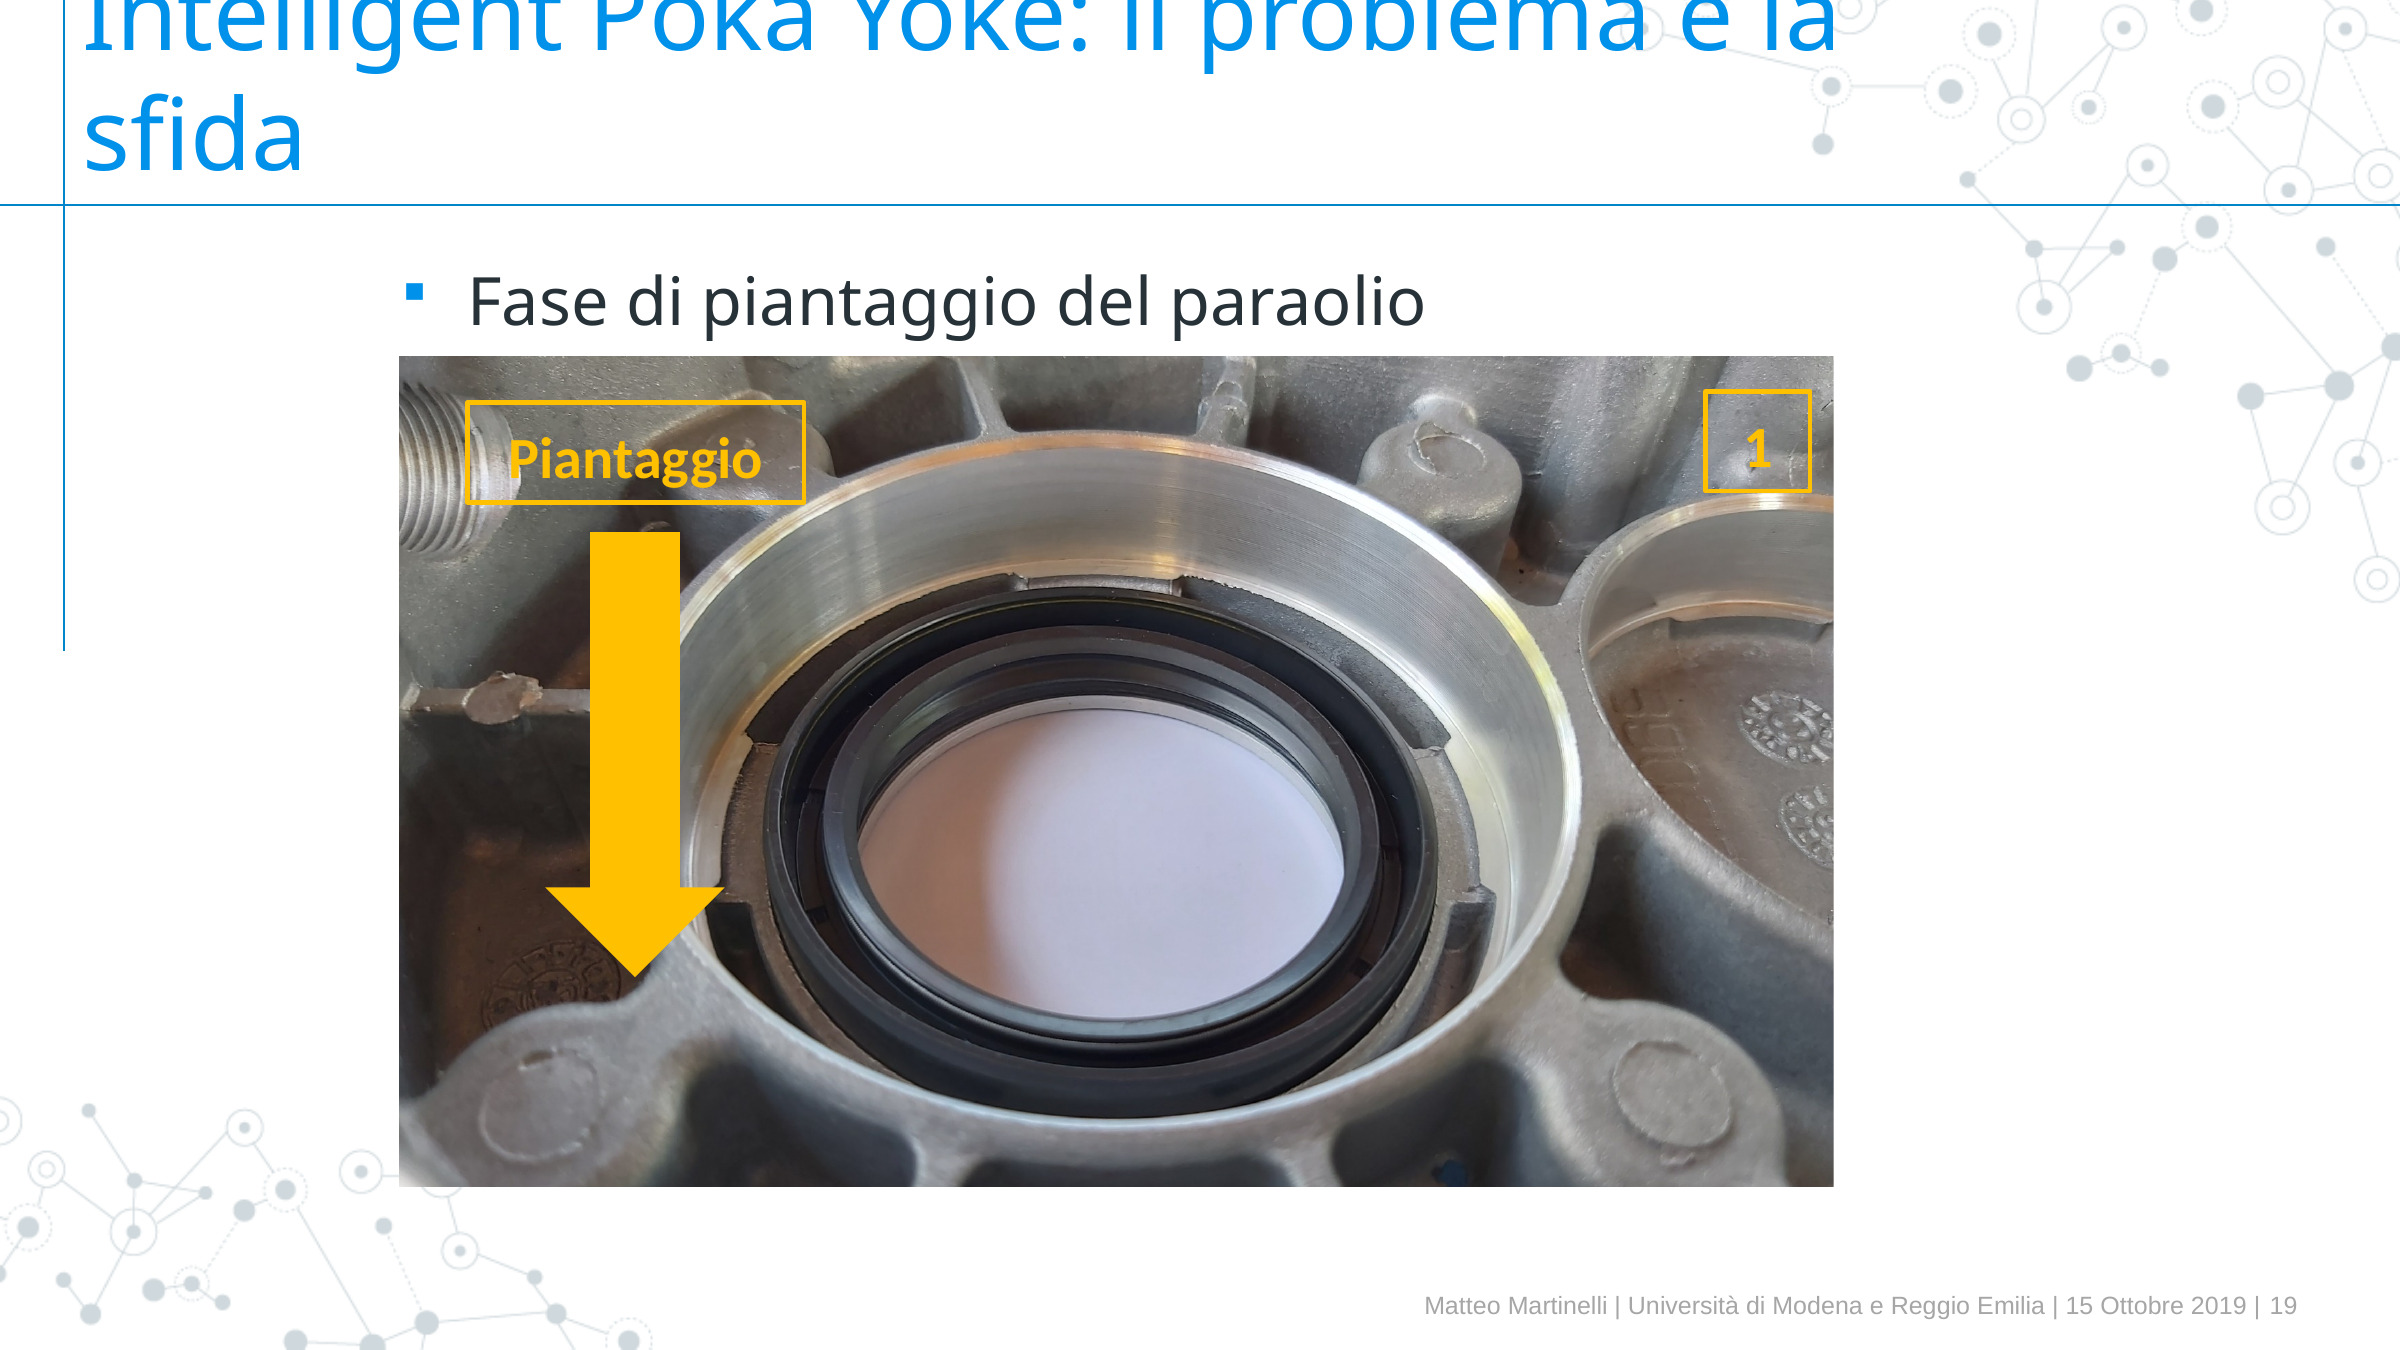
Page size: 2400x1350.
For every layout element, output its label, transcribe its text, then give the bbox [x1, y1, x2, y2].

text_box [398, 356, 1834, 1187]
picture [0, 0, 62, 203]
title Intelligent Poka Yoke: il problema e la sfida [67, 21, 2055, 206]
picture [66, 0, 2400, 203]
picture [0, 207, 2400, 1350]
text_box Fase di piantaggio del paraolio [386, 251, 1514, 329]
